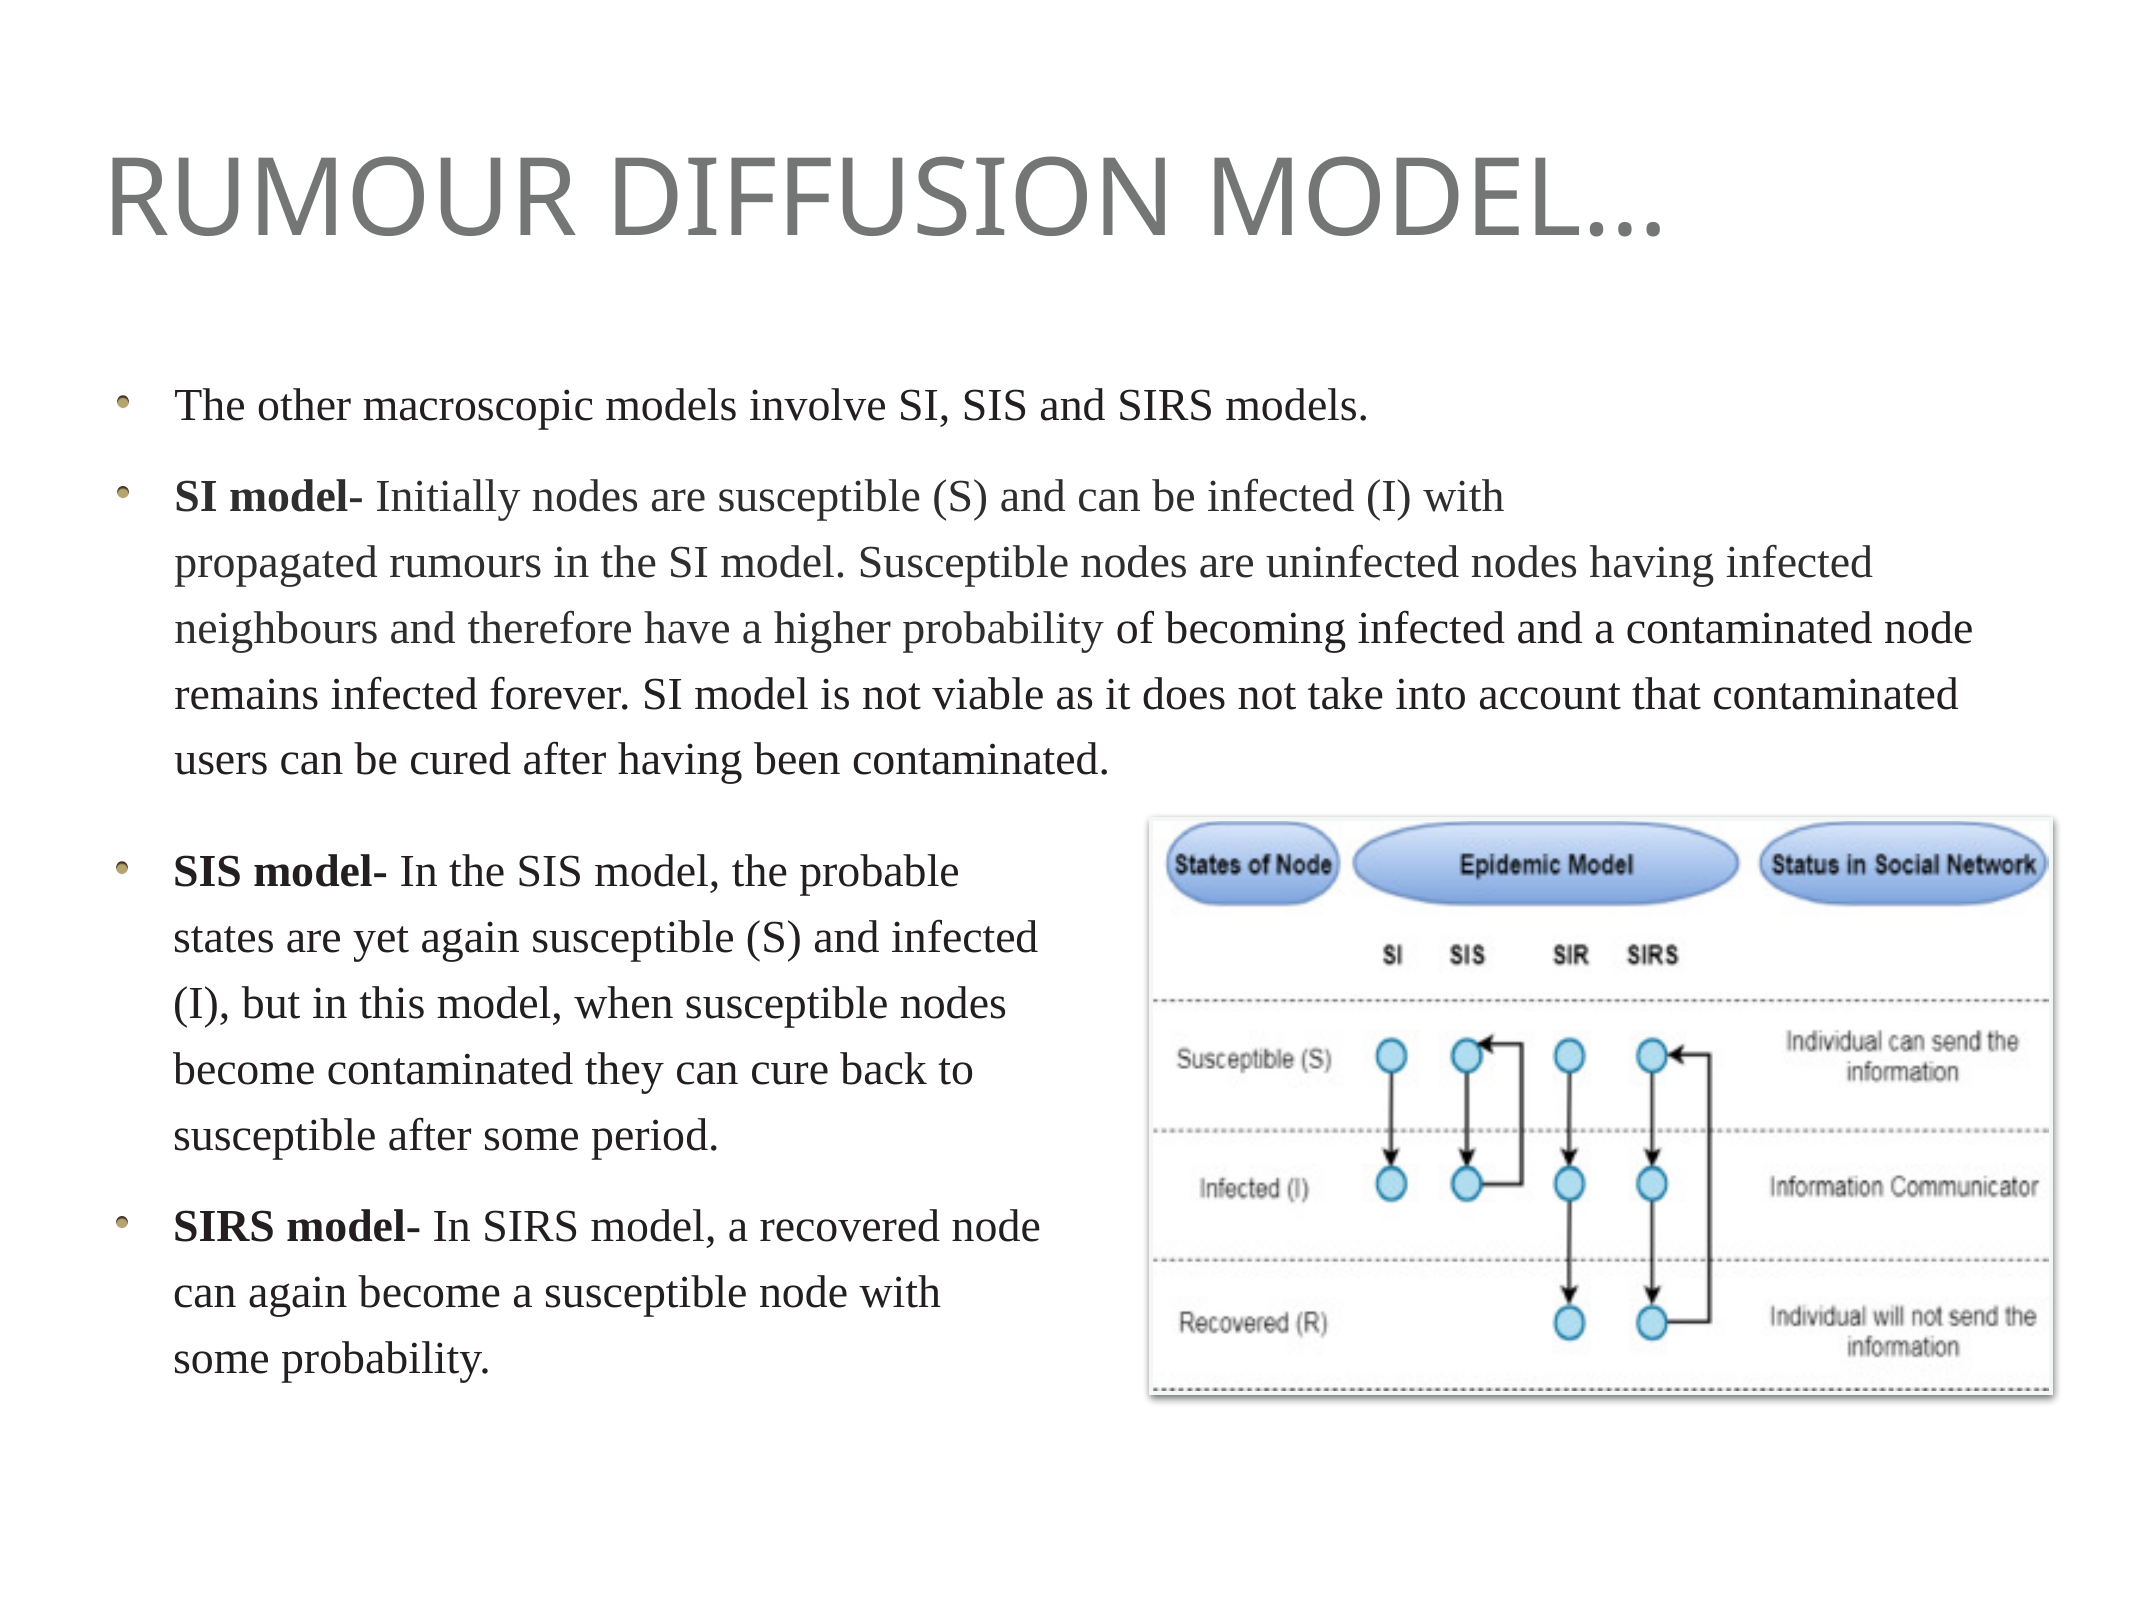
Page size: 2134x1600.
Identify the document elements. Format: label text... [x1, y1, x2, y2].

picture [116, 394, 130, 410]
picture [115, 1215, 129, 1230]
title Rumour diffusion model… [93, 118, 2041, 296]
picture [115, 860, 129, 876]
text_box SIS model- In the SIS model, the probable states are yet again susceptible (S) and infected (I), but in this model, when susceptible nodes become contaminated they can cure back to susceptible after some period. SIRS model- In SIRS model, a recovered node can again become a susceptible node with some probability. [107, 821, 1057, 1391]
text_box The other macroscopic models involve SI, SIS and SIRS models. SI model- Initially nodes are susceptible (S) and can be infected (I) with propagated rumours in the SI model. Susceptible nodes are uninfected nodes having infected neighbours and therefore have a higher probability of becoming infected and a contaminated node remains infected forever. SI model is not viable as it does not take into account that contaminated users can be cured after having been contaminated. [108, 355, 2025, 793]
picture [116, 485, 130, 500]
picture [1152, 820, 2050, 1391]
